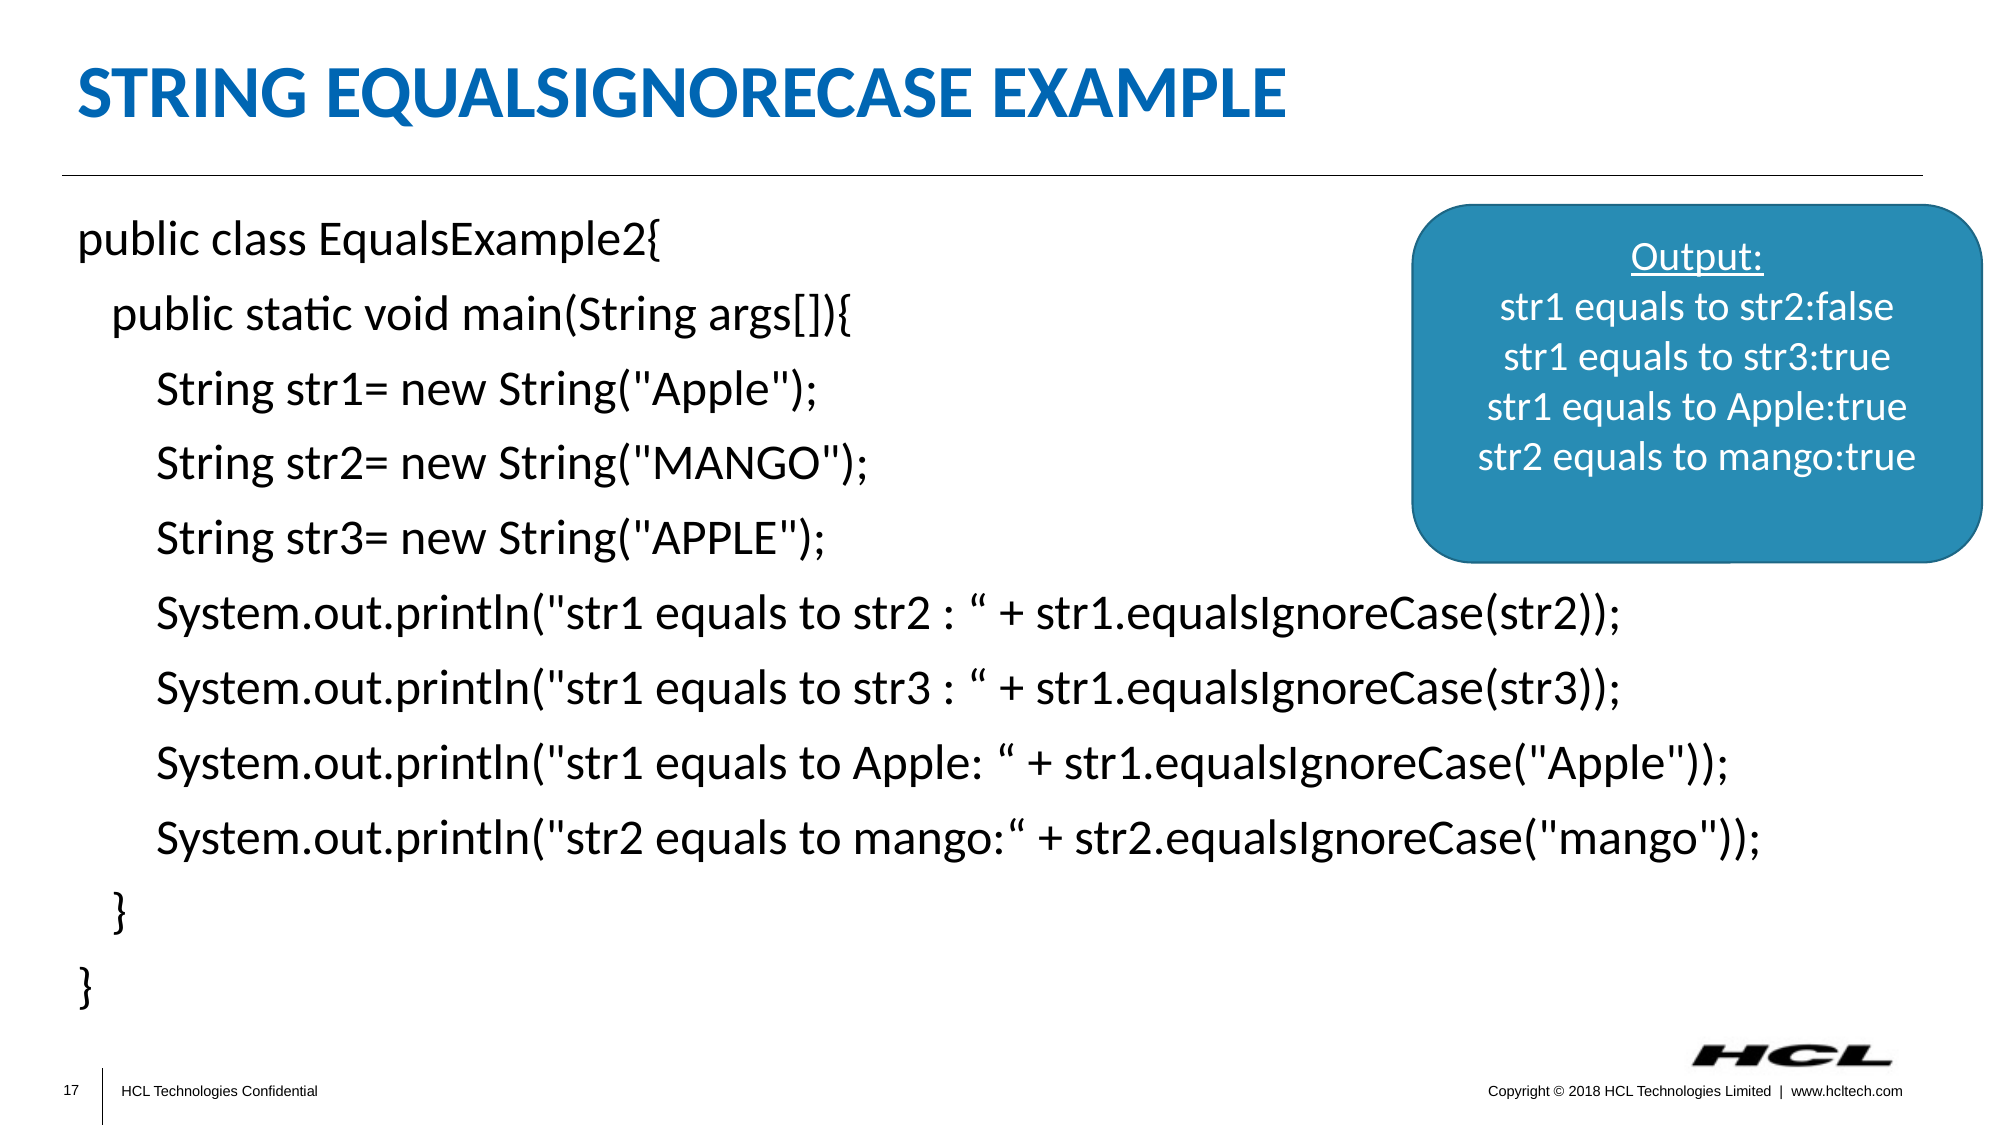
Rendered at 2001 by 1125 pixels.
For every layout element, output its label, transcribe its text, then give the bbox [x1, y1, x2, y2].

title String equalsIgnoreCase Example [62, 42, 1781, 144]
text_box Output: str1 equals to str2:false str1 equals to str3:true str1 equals to Apple:true str2 equals to mango:true [1411, 203, 1984, 564]
picture [1660, 1050, 1924, 1080]
list public class EqualsExample2{ public static void main(String args[]){ String str1= new String("Apple"); String str2= new String("MANGO"); String str3= new String("APPLE"); System.out.println("str1 equals to str2 : “ + str1.equalsIgnoreCase(str2)); System.out.println("str1 equals to str3 : “ + str1.equalsIgnoreCase(str3)); System.out.println("str1 equals to Apple: “ + str1.equalsIgnoreCase("Apple")); System.out.println("str2 equals to mango:“ + str2.equalsIgnoreCase("mango")); } } [62, 204, 1924, 1050]
